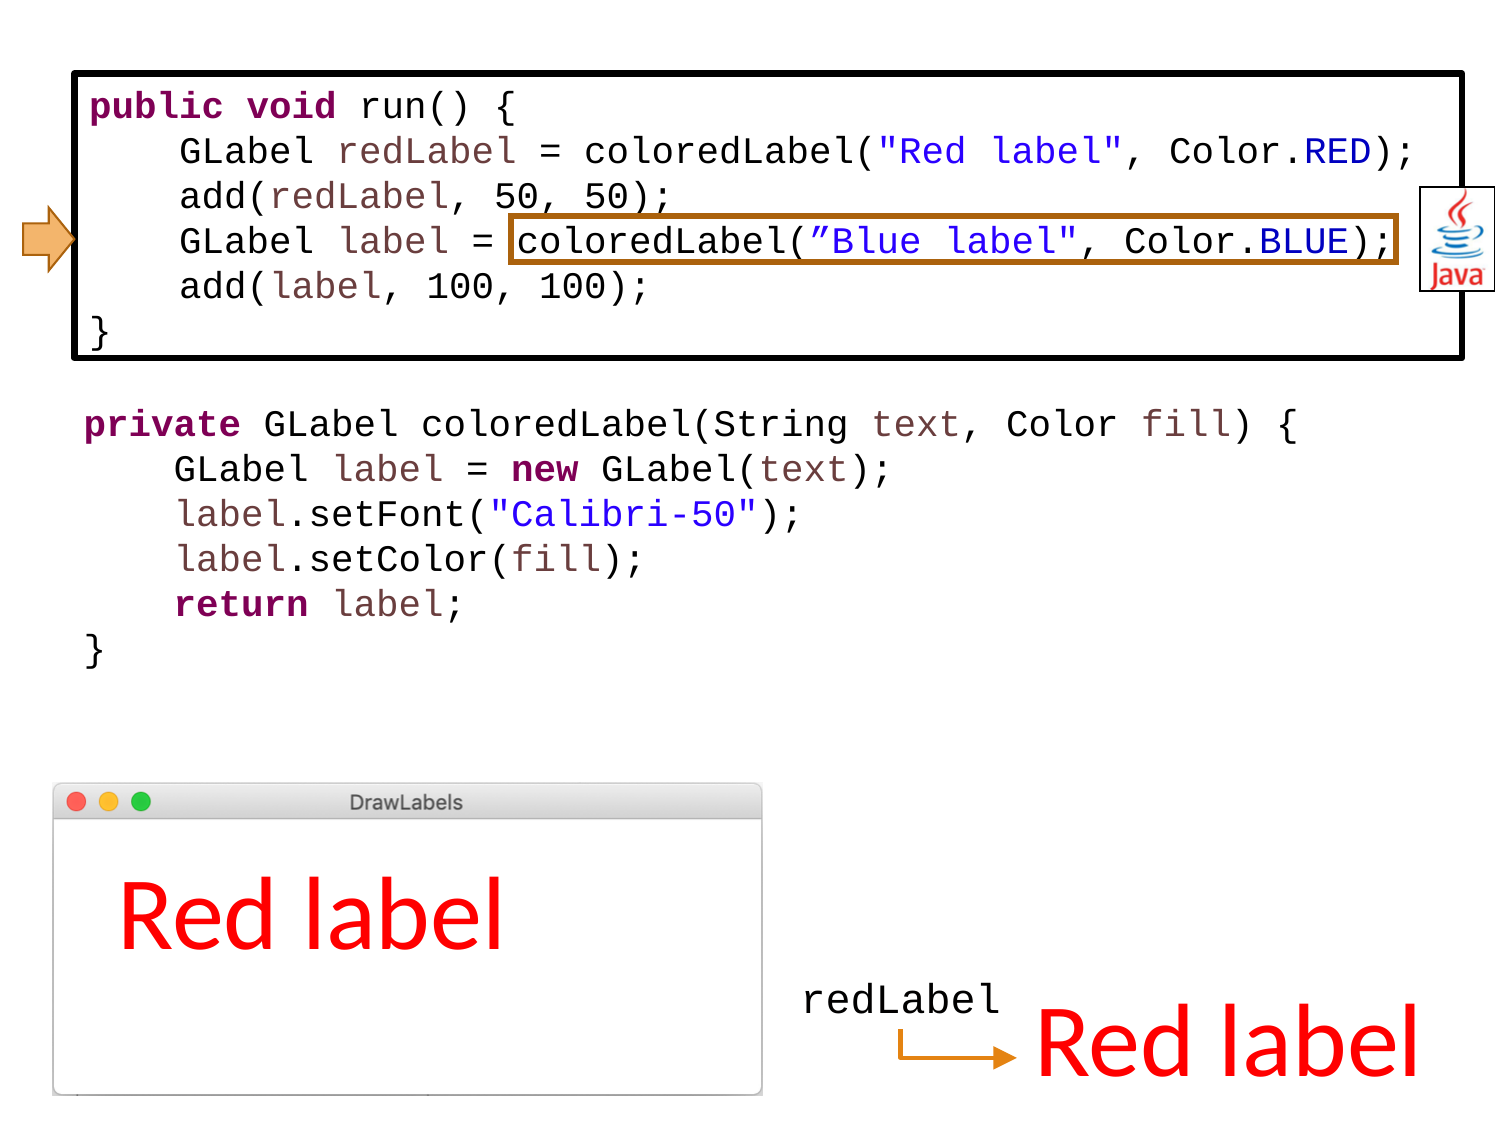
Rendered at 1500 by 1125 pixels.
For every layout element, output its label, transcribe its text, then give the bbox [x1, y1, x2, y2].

text_box Red label [1019, 964, 1439, 1105]
text_box [23, 207, 75, 271]
picture [51, 782, 763, 1097]
text_box public void run() { GLabel redLabel = coloredLabel("Red label", Color.RED); add(redLabel, 50, 50); GLabel label = coloredLabel(”Blue label", Color.BLUE); add(label, 100, 100); } [74, 73, 1462, 359]
text_box private GLabel coloredLabel(String text, Color fill) { GLabel label = new GLabel(text); label.setFont("Calibri-50"); label.setColor(fill); return label; } [68, 391, 1457, 766]
text_box redLabel [785, 964, 1016, 1030]
picture [1419, 187, 1495, 291]
text_box [511, 216, 1396, 263]
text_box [944, 985, 974, 1103]
